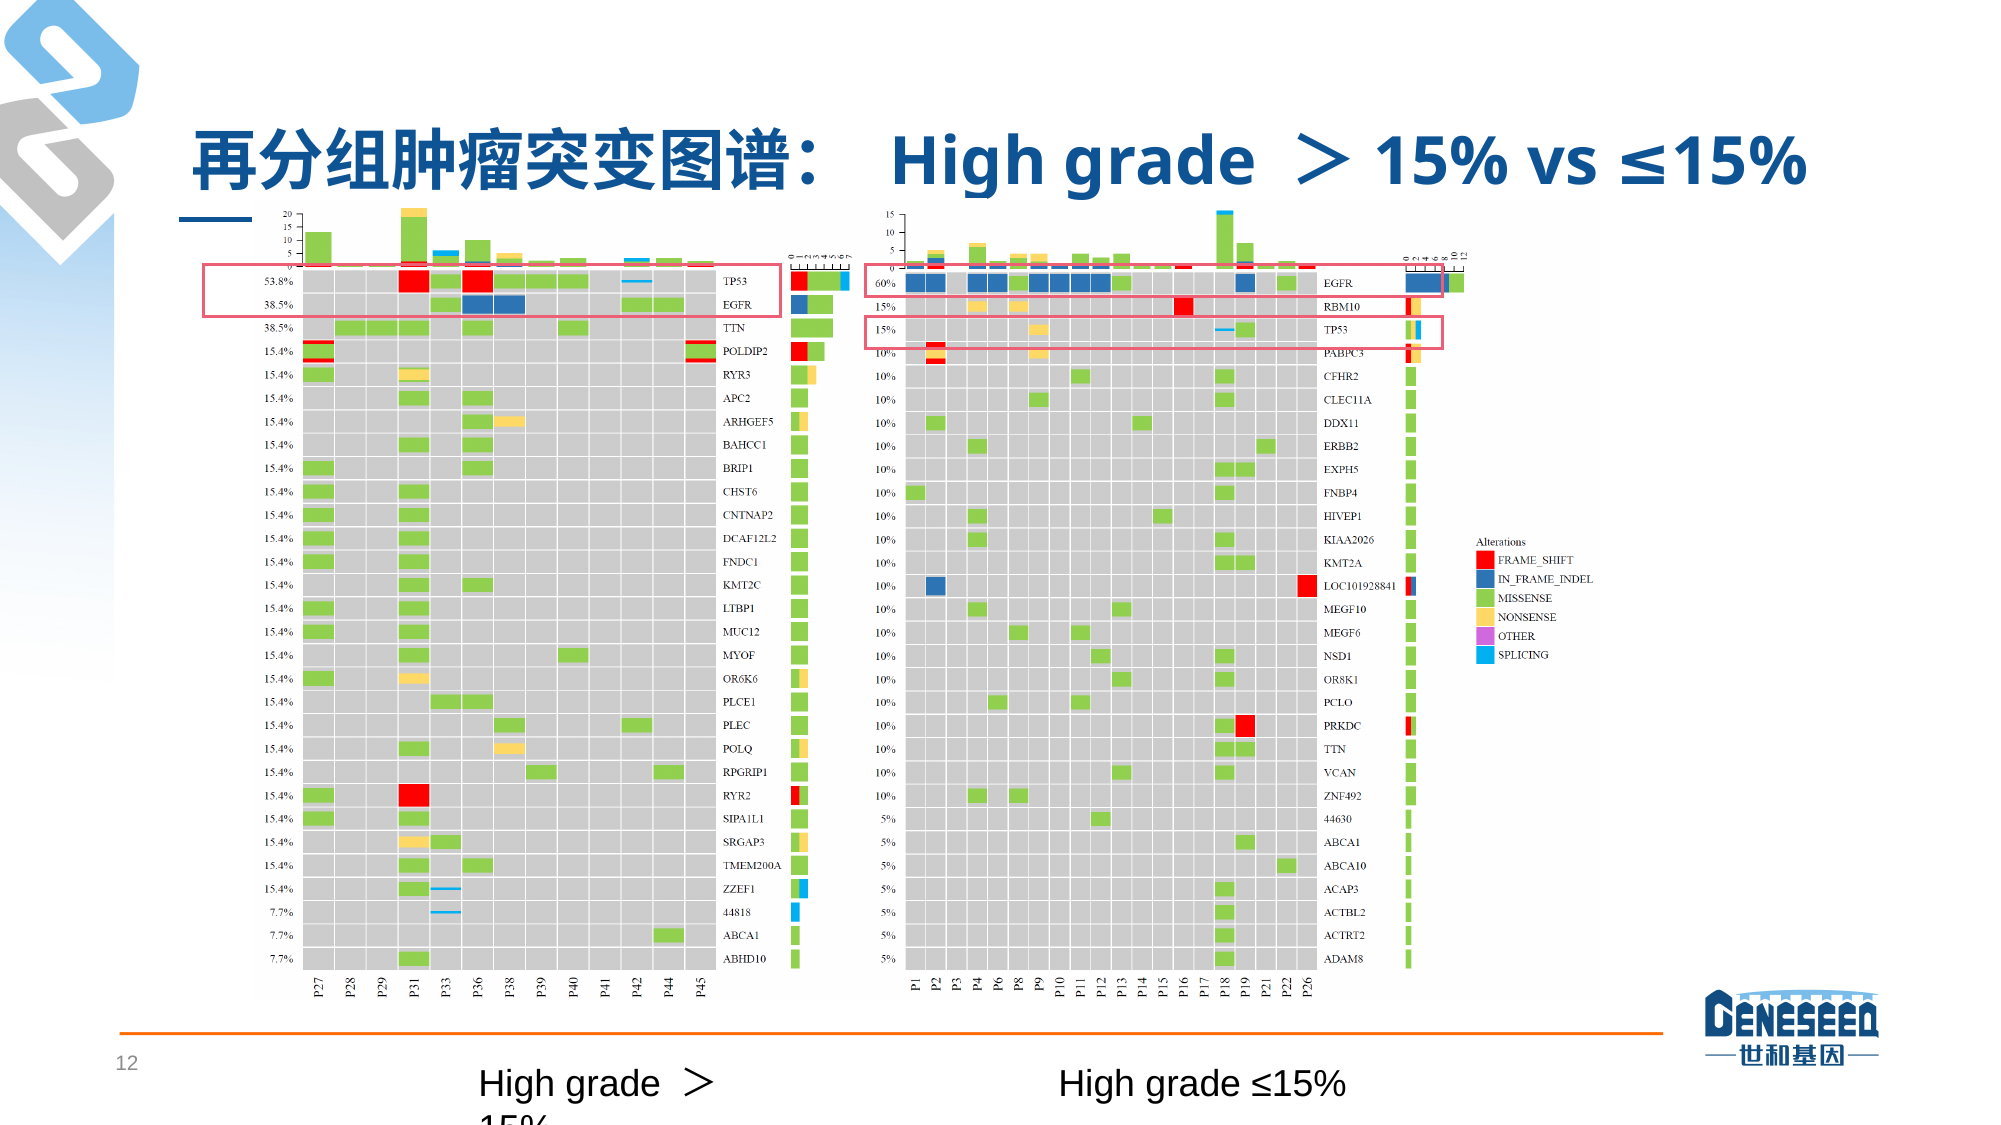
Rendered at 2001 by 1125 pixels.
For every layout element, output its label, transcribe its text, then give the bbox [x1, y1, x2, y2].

picture [0, 0, 2001, 1125]
text_box High grade ≤15% [1043, 1052, 1383, 1112]
title 再分组肿瘤突变图谱： High grade ＞15% vs ≤15% [176, 99, 1900, 216]
text_box High grade ＞15% [463, 1052, 803, 1125]
slide_number 12 [100, 1035, 544, 1088]
text_box [202, 264, 252, 318]
